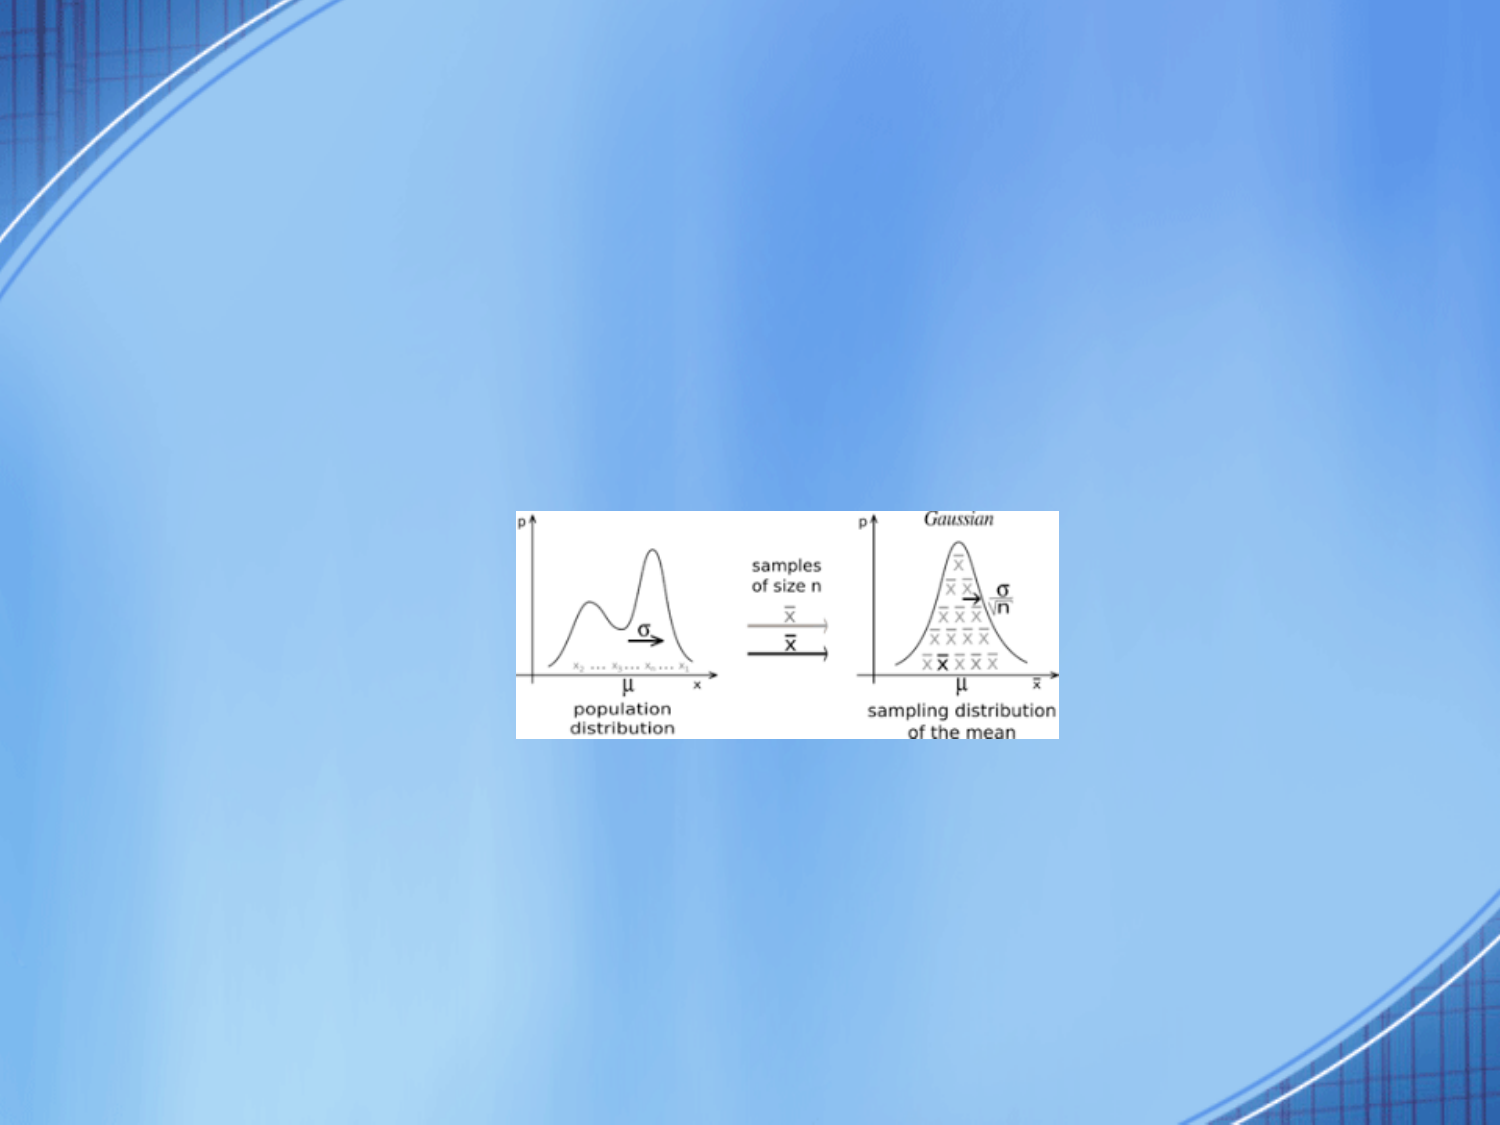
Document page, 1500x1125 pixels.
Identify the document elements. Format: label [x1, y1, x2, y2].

list [516, 511, 1059, 739]
picture [0, 0, 1500, 1125]
